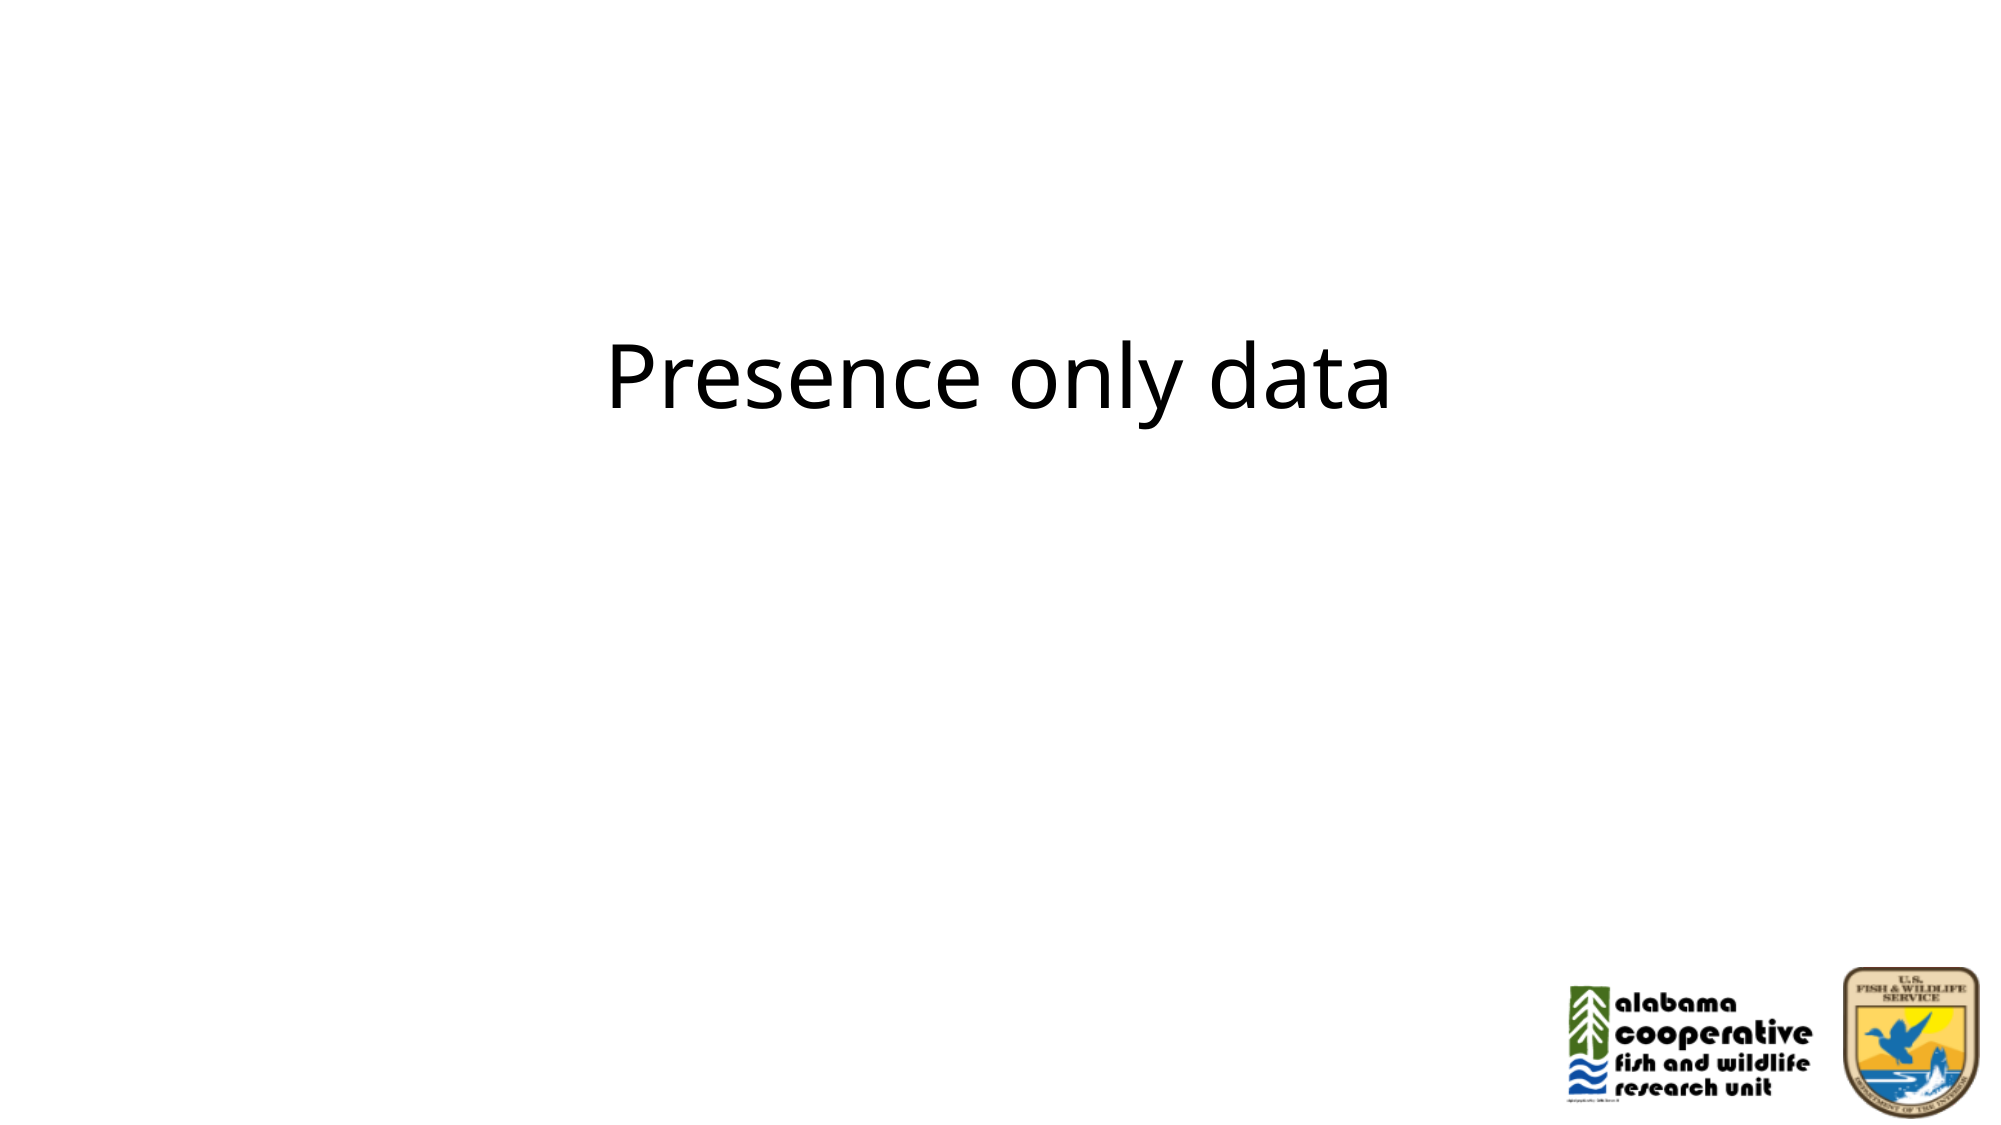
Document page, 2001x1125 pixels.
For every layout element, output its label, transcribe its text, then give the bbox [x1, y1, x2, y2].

picture [1551, 973, 1834, 1119]
picture [1842, 966, 1980, 1119]
title Presence only data [249, 184, 1750, 576]
